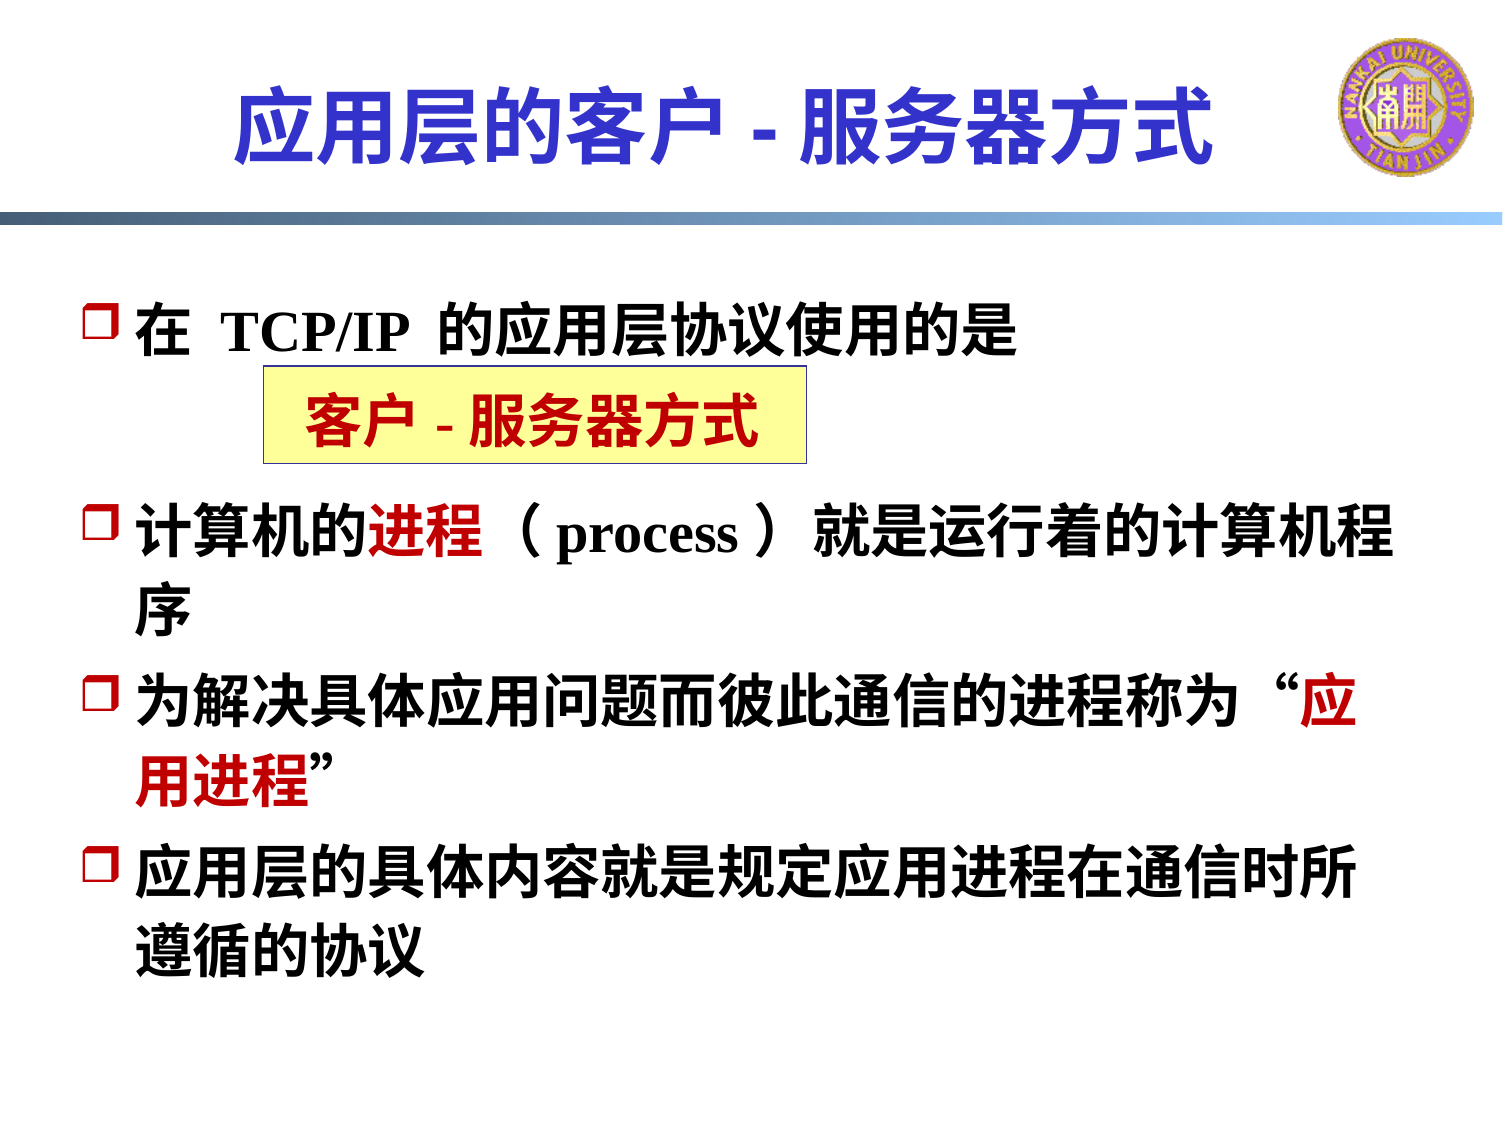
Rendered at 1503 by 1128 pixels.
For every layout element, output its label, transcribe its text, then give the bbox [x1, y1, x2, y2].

picture [1338, 38, 1474, 177]
title 应用层的客户-服务器方式 [182, 34, 1264, 214]
list 在 TCP/IP 的应用层协议使用的是 客户-服务器方式 计算机的进程（process）就是运行着的计算机程序 为解决具体应用问题而彼此通信的进程称为“应用进程” 应用层的具体内容就是规定应用进程在通信时所遵循的协议 [63, 275, 1424, 1074]
